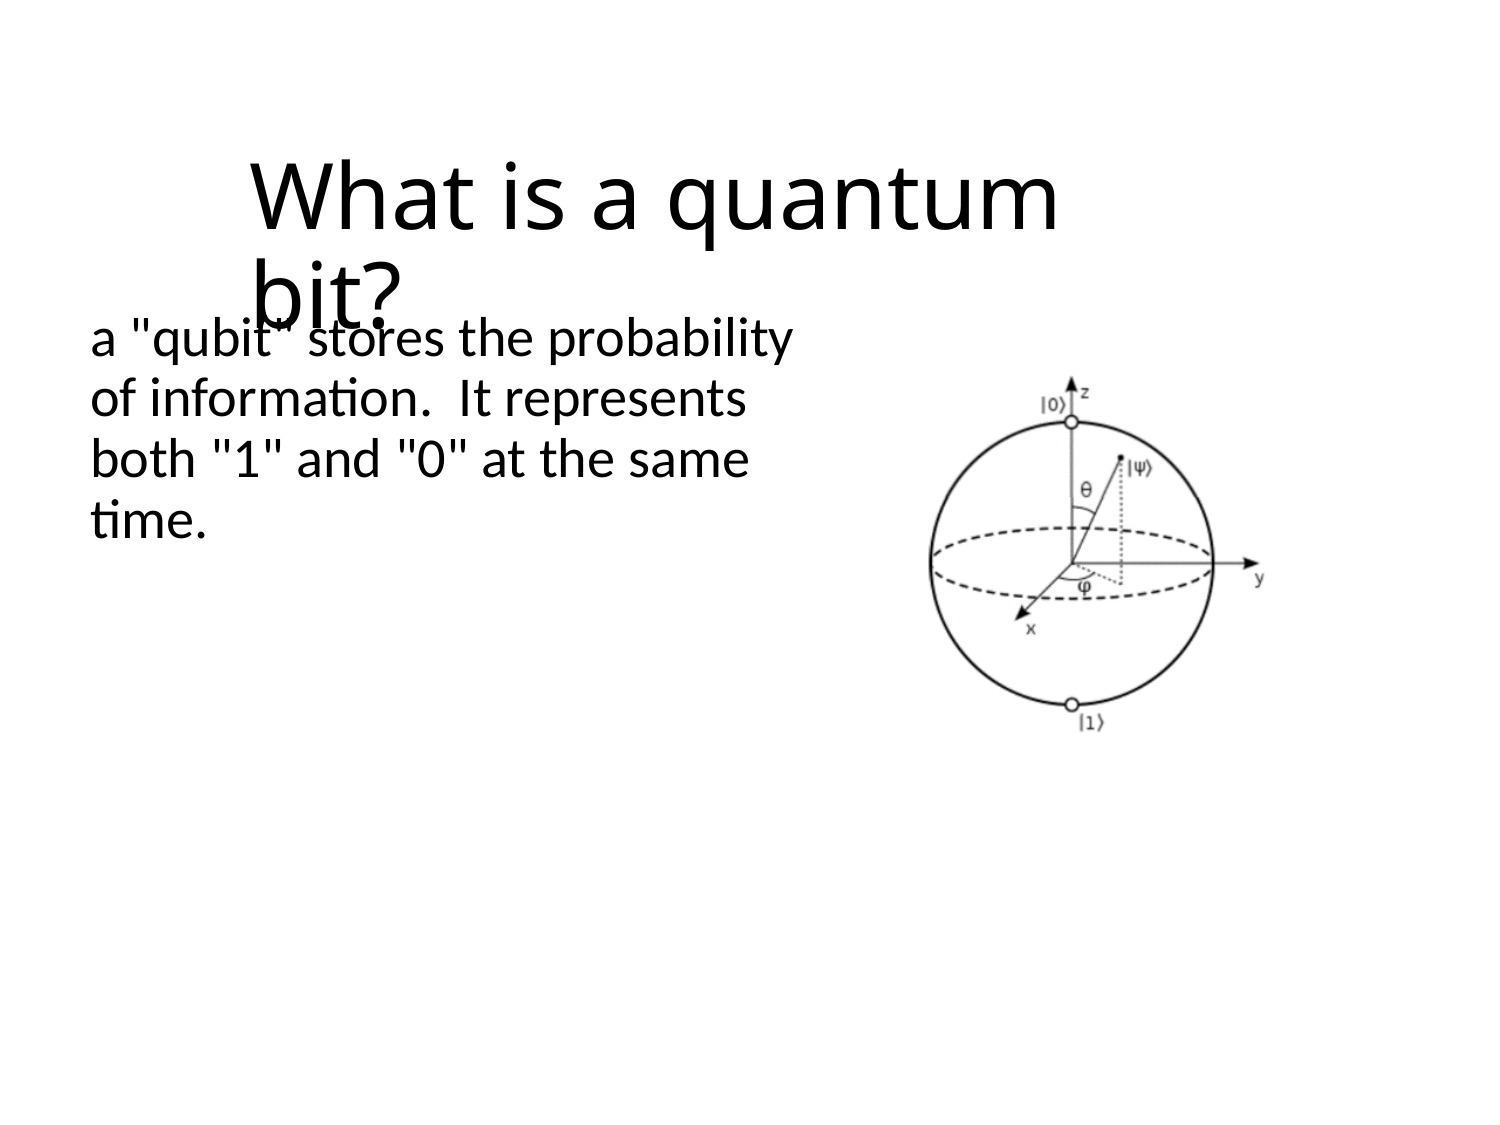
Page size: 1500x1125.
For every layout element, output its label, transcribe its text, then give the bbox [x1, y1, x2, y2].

list a "qubit" stores the probability of information. It represents both "1" and "0" at the same time. [75, 299, 825, 816]
title What is a quantum bit? [234, 159, 1191, 339]
picture [890, 361, 1294, 755]
